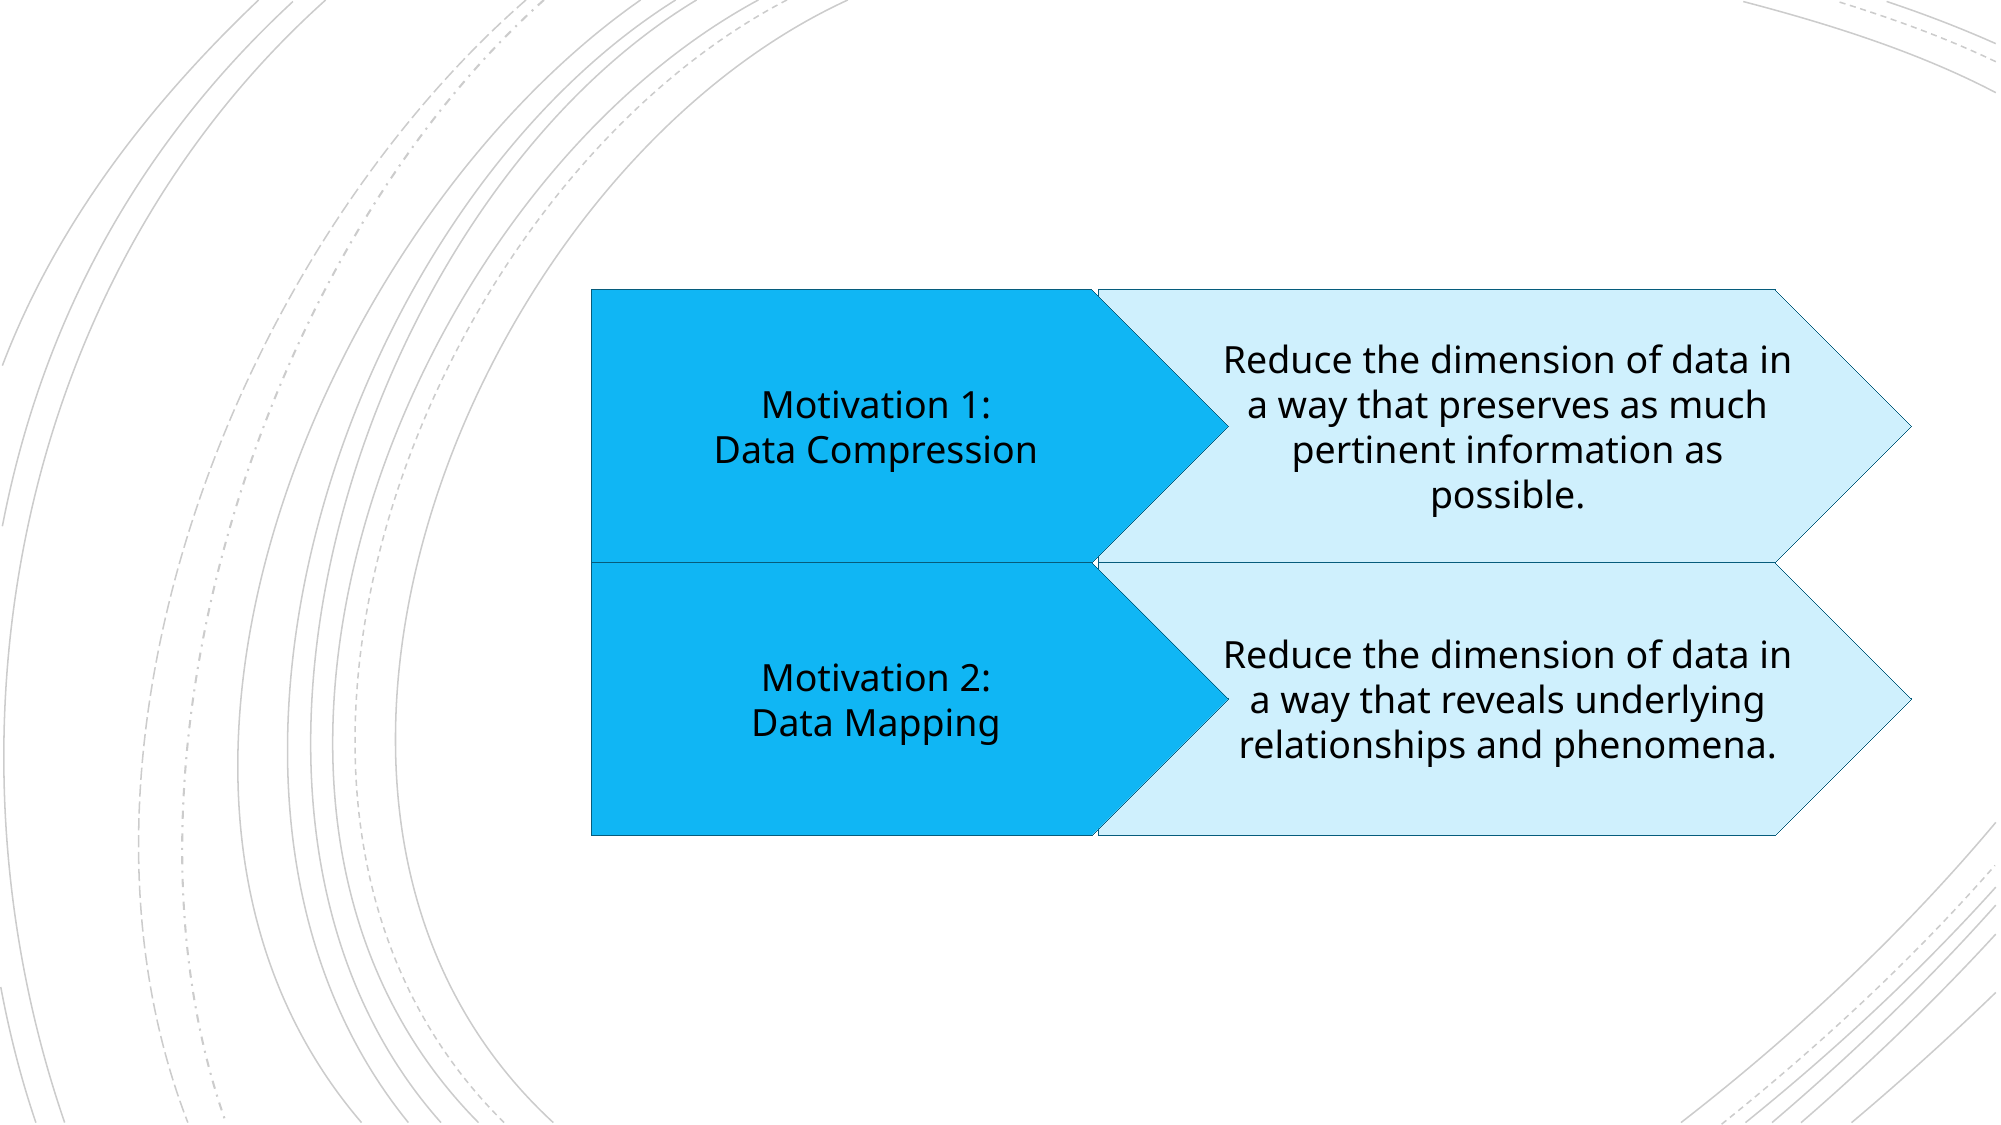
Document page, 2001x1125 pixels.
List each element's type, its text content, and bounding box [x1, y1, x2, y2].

text_box Motivation 2: Data Mapping [591, 562, 1229, 836]
text_box Reduce the dimension of data in a way that preserves as much pertinent information as possible. [1098, 289, 1912, 562]
text_box Motivation 1: Data Compression [591, 289, 1229, 562]
text_box Reduce the dimension of data in a way that reveals underlying relationships and phenomena. [1098, 562, 1912, 836]
